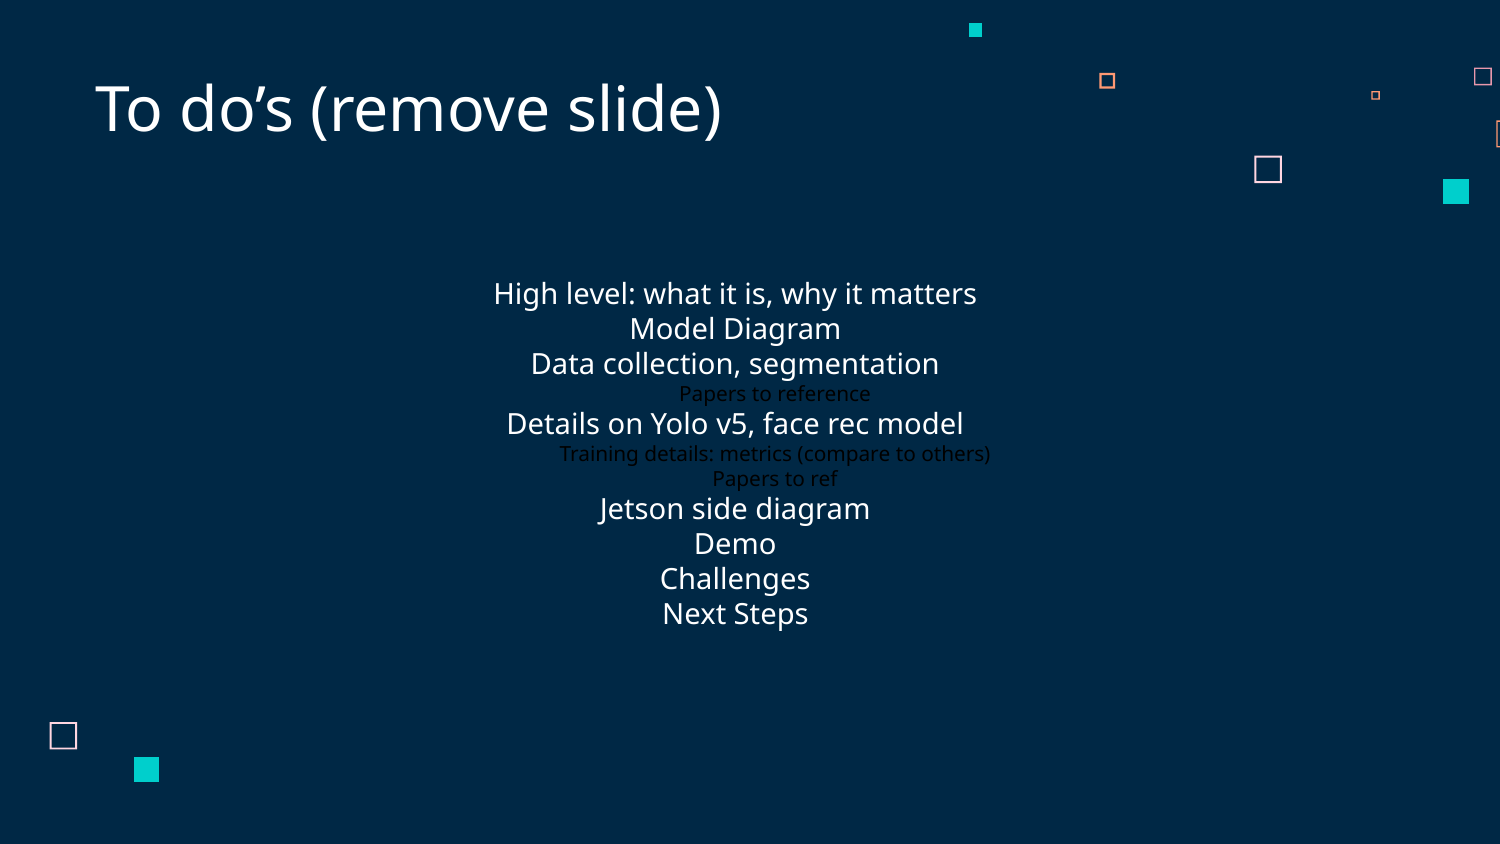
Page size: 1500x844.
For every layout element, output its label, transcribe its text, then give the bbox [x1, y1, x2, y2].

text_box High level: what it is, why it matters Model Diagram Data collection, segmentation Papers to reference Details on Yolo v5, face rec model Training details: metrics (compare to others) Papers to ref Jetson side diagram Demo Challenges Next Steps [0, 260, 1500, 844]
title To do’s (remove slide) [80, 63, 1047, 159]
